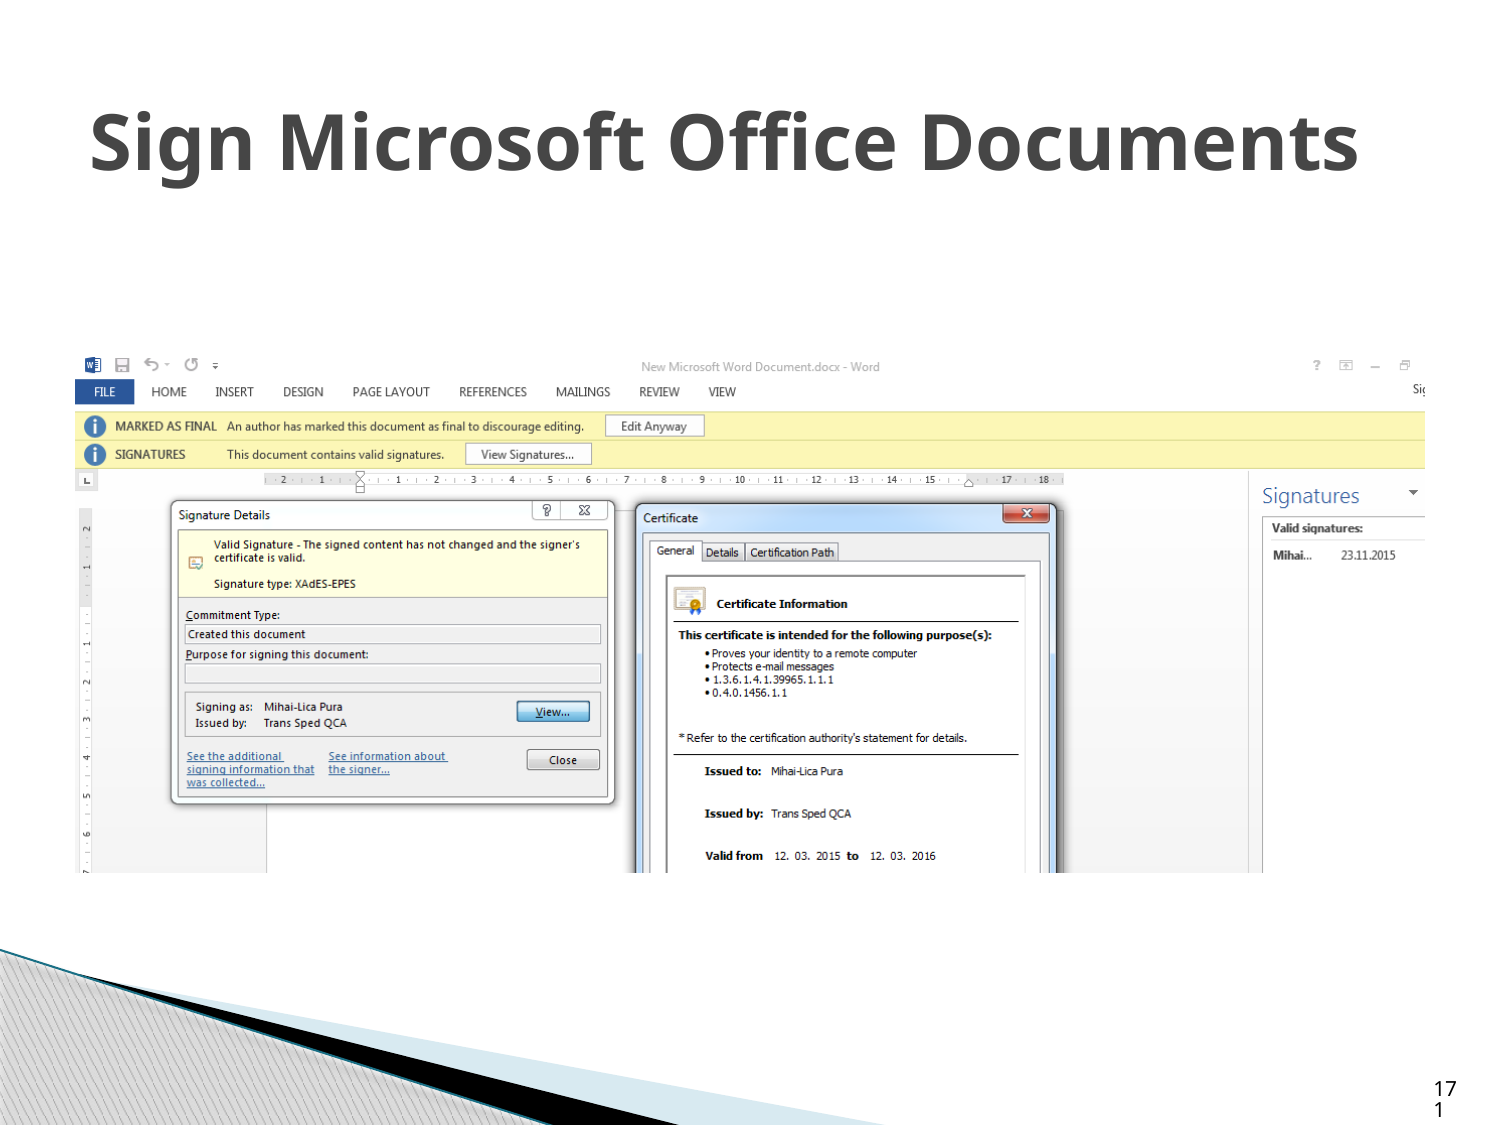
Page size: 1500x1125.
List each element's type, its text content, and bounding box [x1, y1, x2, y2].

title Sign Microsoft Office Documents [75, 45, 1425, 233]
slide_number 171 [1418, 1051, 1479, 1112]
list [74, 355, 1426, 873]
